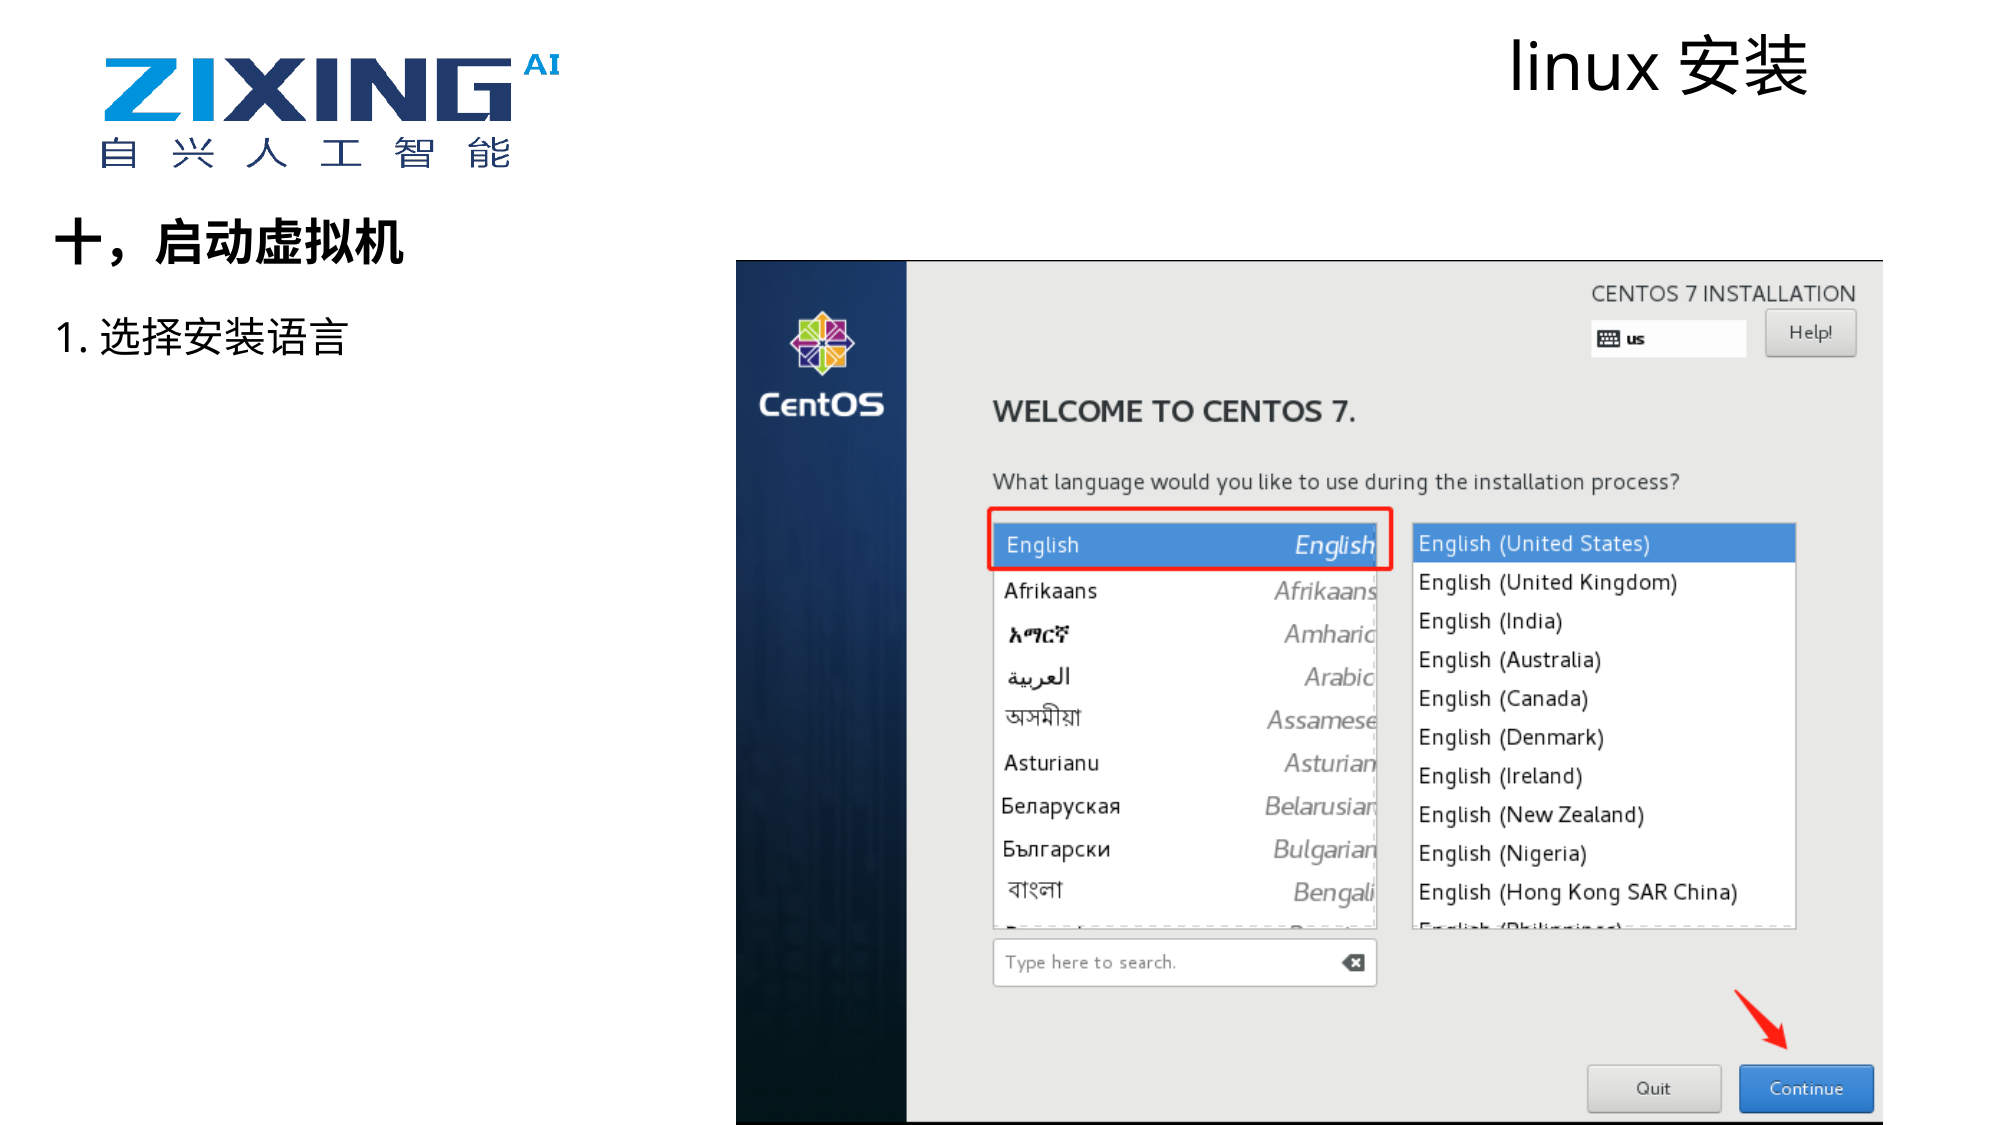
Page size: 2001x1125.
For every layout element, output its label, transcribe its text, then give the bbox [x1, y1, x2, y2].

text_box 十，启动虚拟机 1.选择安装语言 [39, 172, 1944, 1043]
text_box linux安装 [1493, 16, 1913, 112]
picture [736, 259, 1883, 1125]
picture [102, 54, 559, 168]
